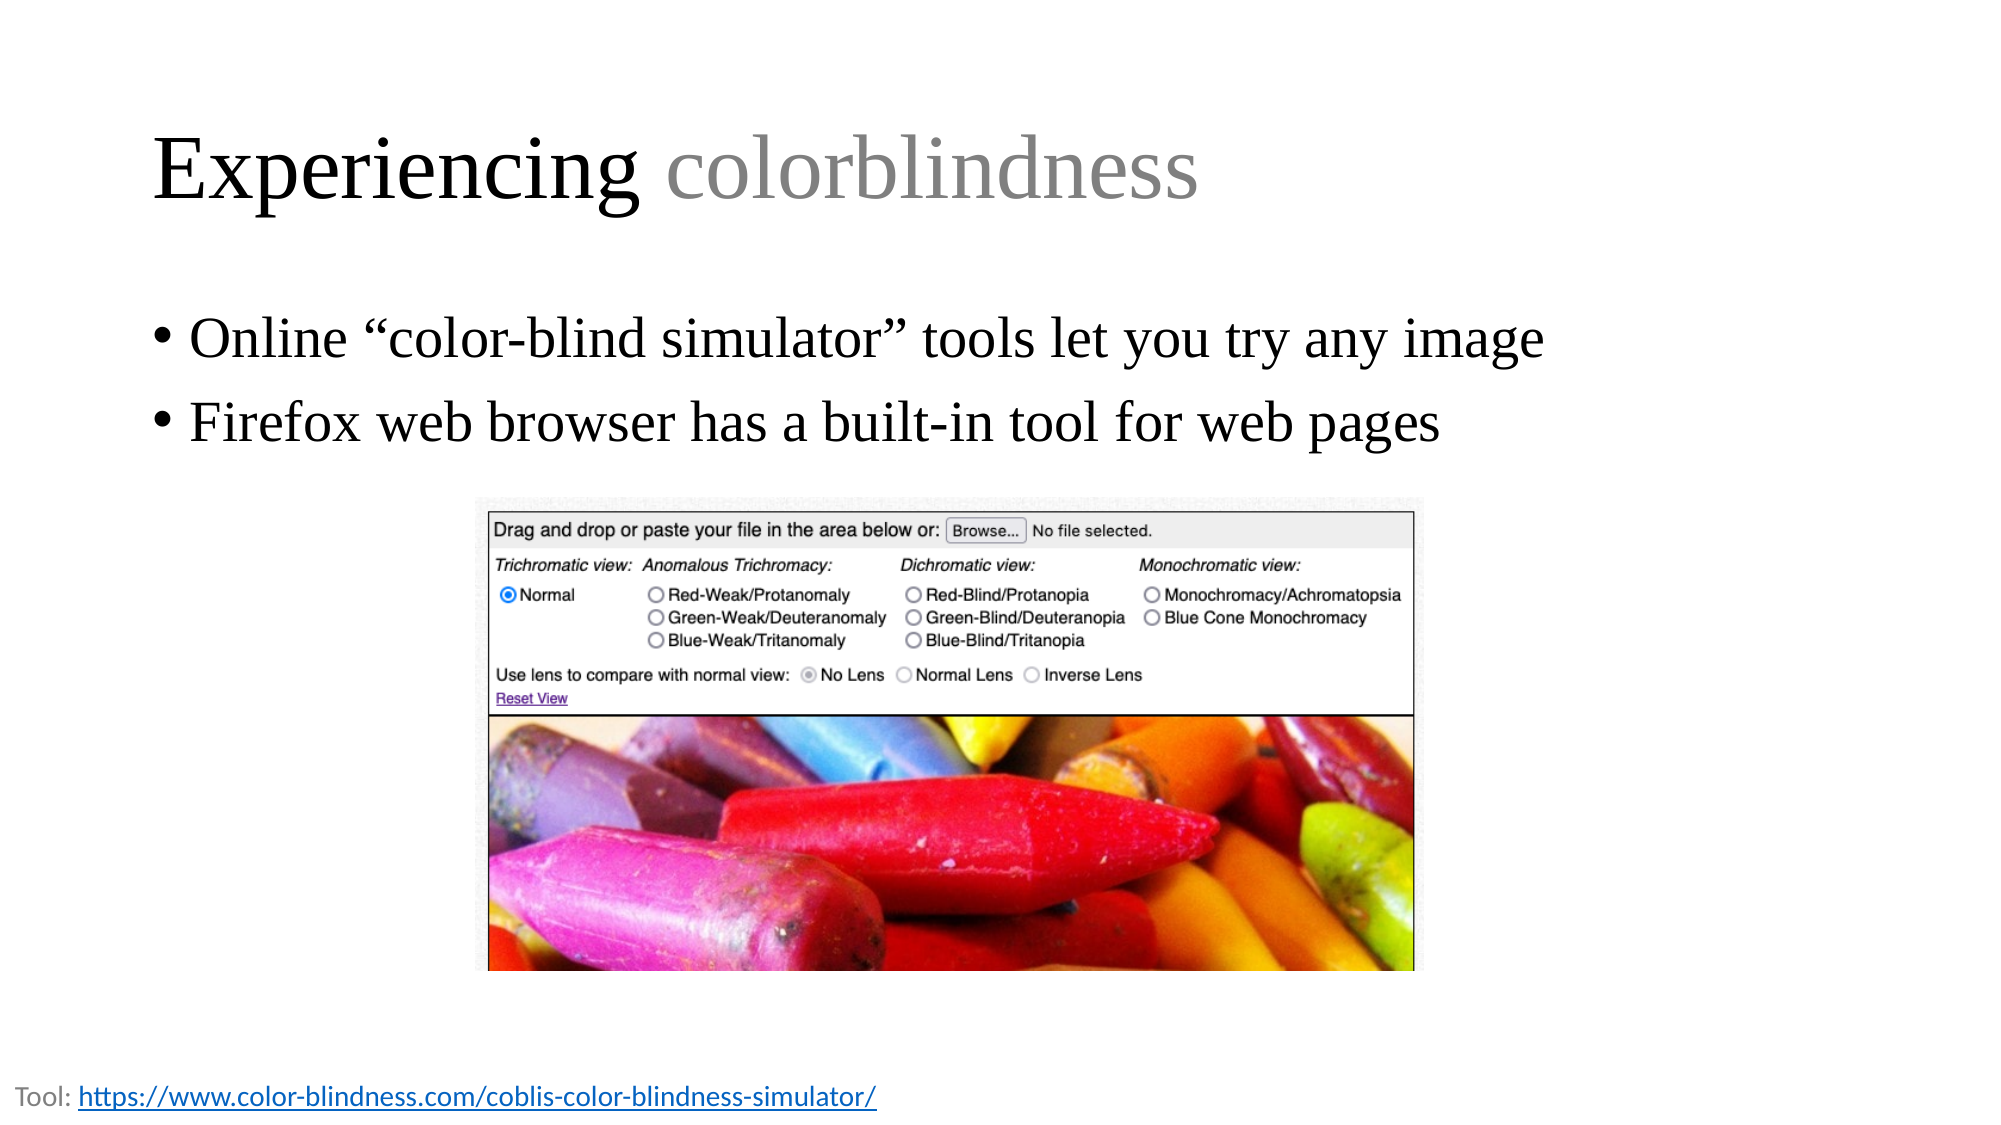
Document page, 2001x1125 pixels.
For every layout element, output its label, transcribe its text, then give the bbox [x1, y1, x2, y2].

list Online “color-blind simulator” tools let you try any image Firefox web browser has a built-in tool for web pages [137, 299, 1863, 1014]
picture [475, 497, 1424, 971]
text_box Tool: https://www.color-blindness.com/coblis-color-blindness-simulator/ [0, 1070, 1278, 1120]
title Experiencing colorblindness [137, 59, 1863, 278]
